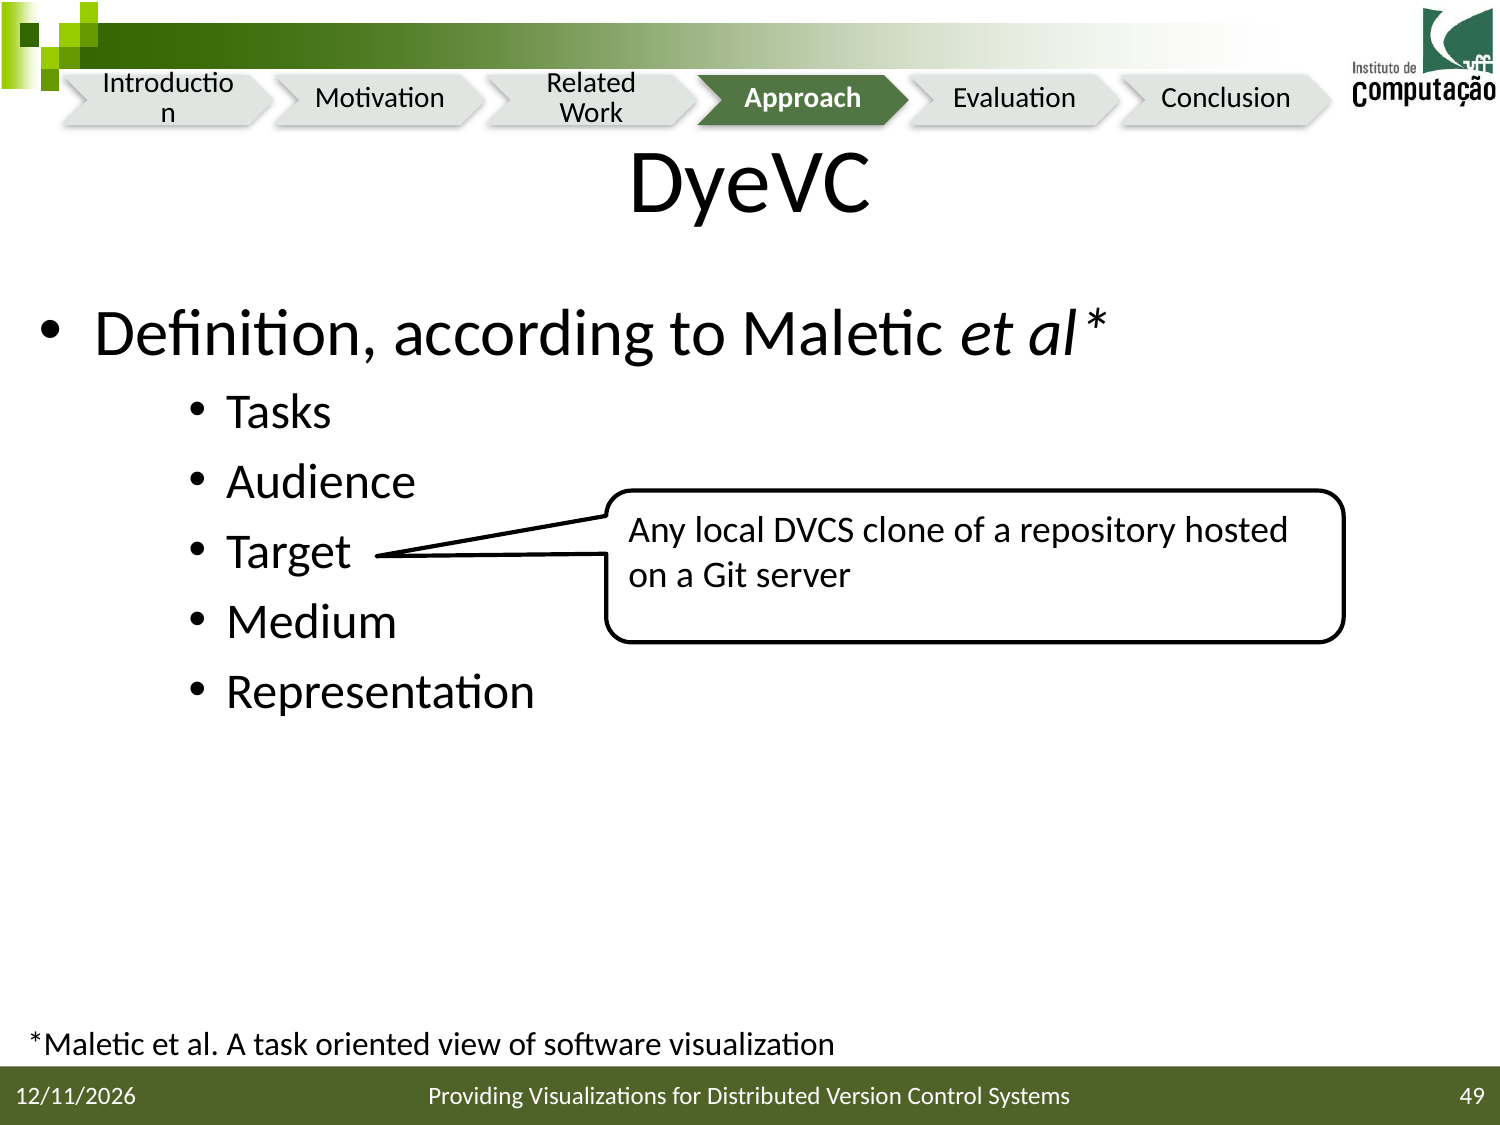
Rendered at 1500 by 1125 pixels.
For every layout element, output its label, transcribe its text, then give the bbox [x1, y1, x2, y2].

text_box *Maletic et al. A task oriented view of software visualization [12, 1015, 894, 1070]
title DyeVC [23, 82, 1477, 270]
list Definition, according to Maletic et al* Tasks Audience Target Medium Representation [23, 281, 1477, 1055]
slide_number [0, 1065, 350, 1125]
footer Providing Visualizations for Distributed Version Control Systems [362, 1065, 1138, 1125]
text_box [62, 74, 1333, 126]
slide_number 49 [1149, 1065, 1500, 1125]
text_box Any local DVCS clone of a repository hosted on a Git server [374, 488, 1346, 645]
